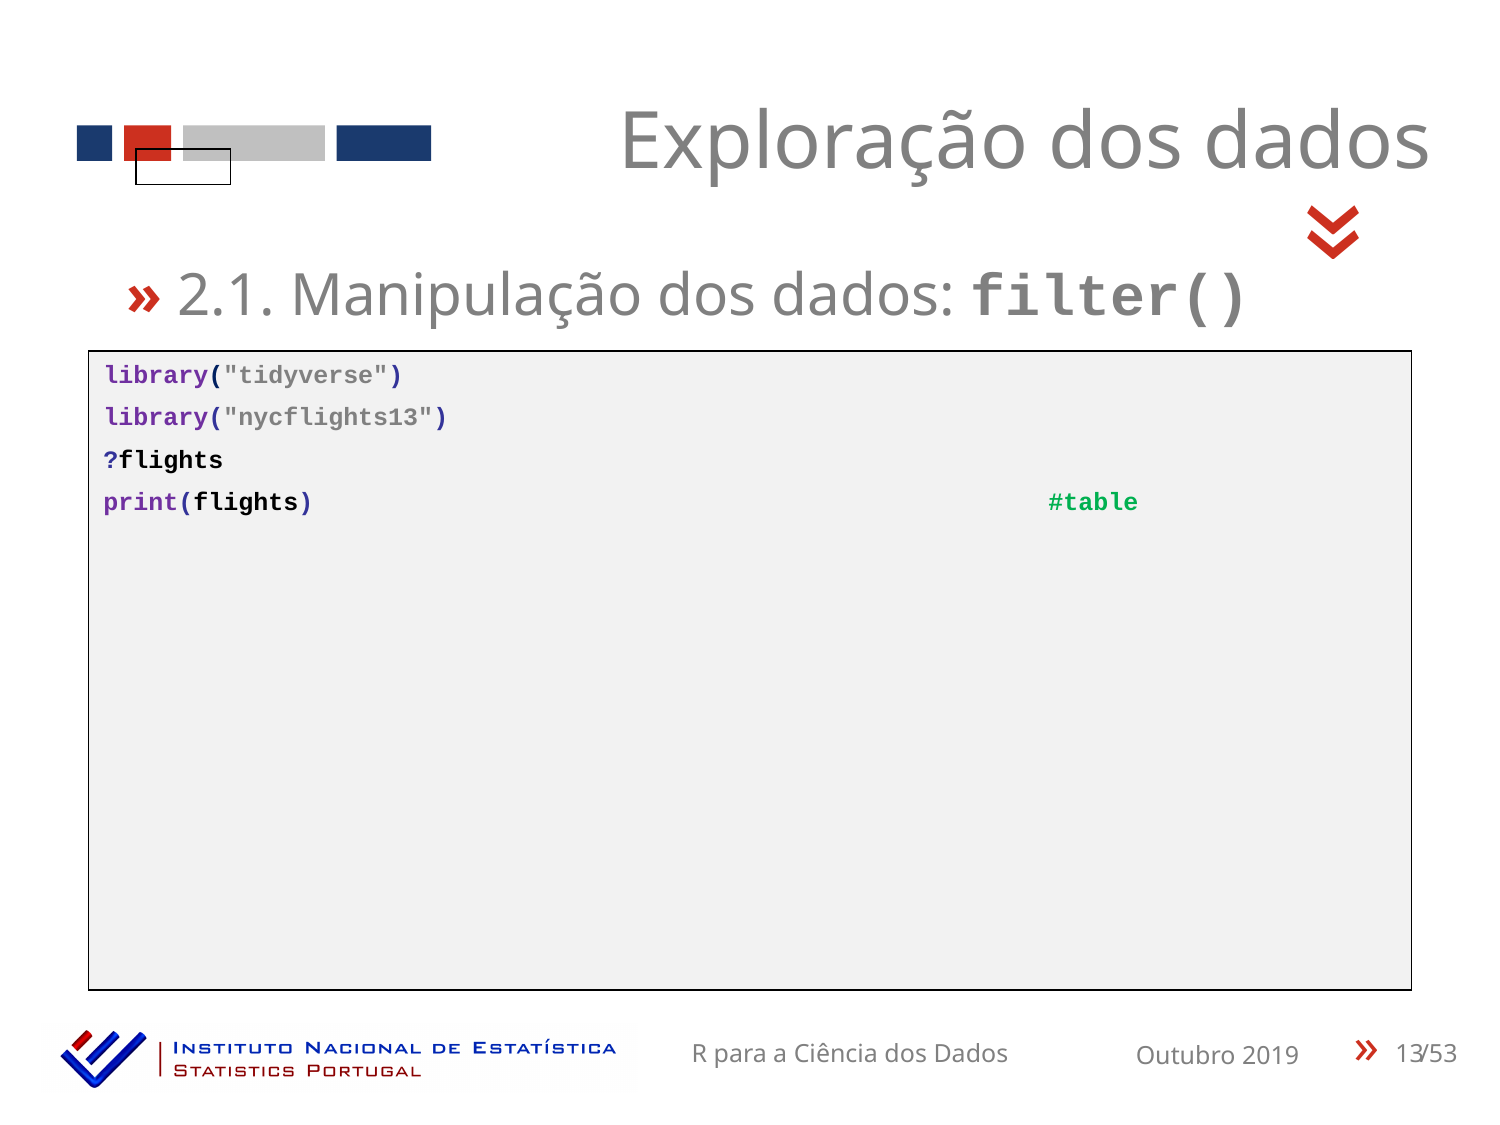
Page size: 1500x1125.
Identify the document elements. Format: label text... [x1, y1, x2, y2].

picture [41, 1023, 638, 1093]
text_box library("tidyverse") library("nycflights13") ?flights print(flights) #table [88, 350, 1412, 990]
text_box Exploração dos dados [454, 66, 1447, 207]
text_box » 2.1. Manipulação dos dados: filter() [111, 249, 1376, 335]
text_box 13 [1380, 1029, 1447, 1075]
text_box « [1234, 207, 1400, 280]
